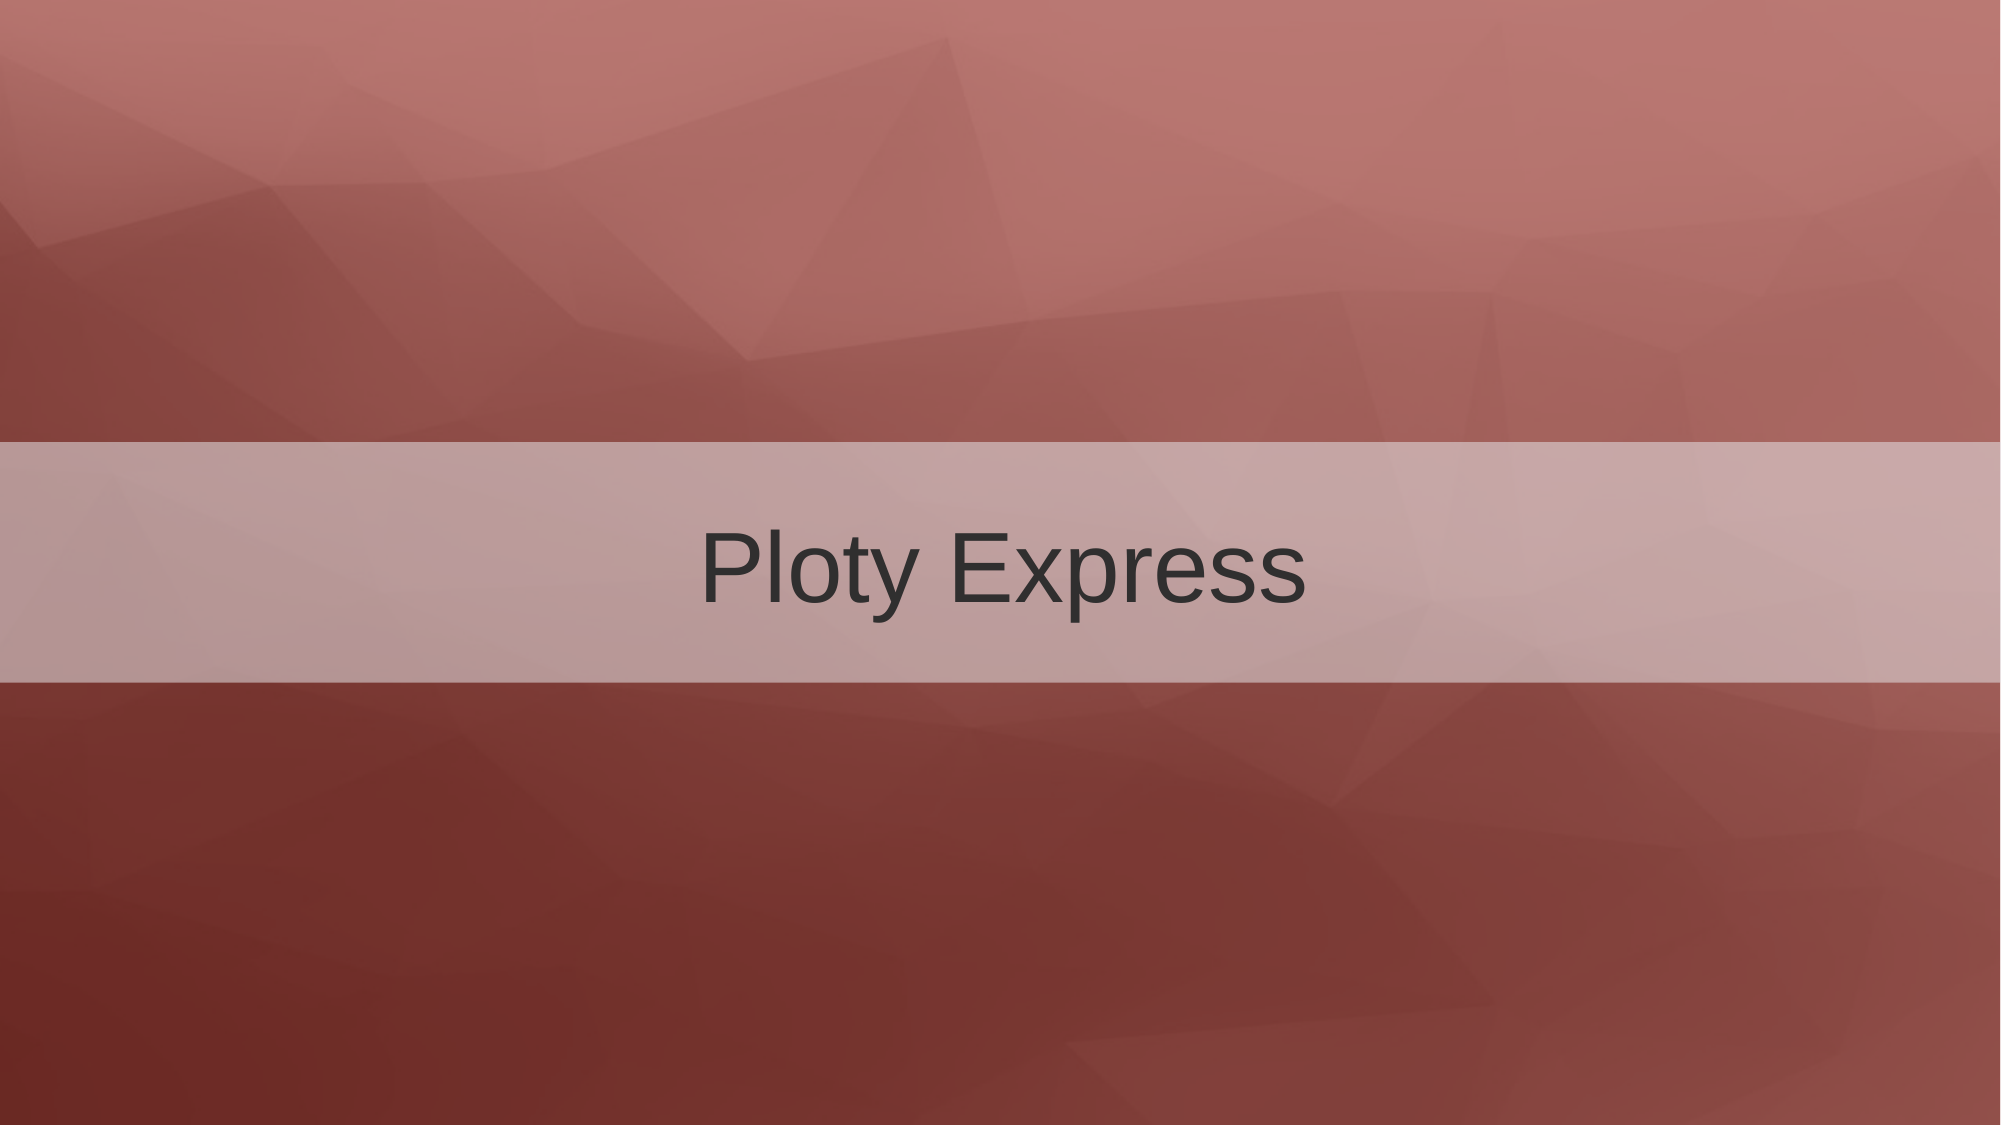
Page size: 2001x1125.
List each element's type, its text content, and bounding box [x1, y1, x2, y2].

title Ploty Express [0, 466, 2000, 659]
